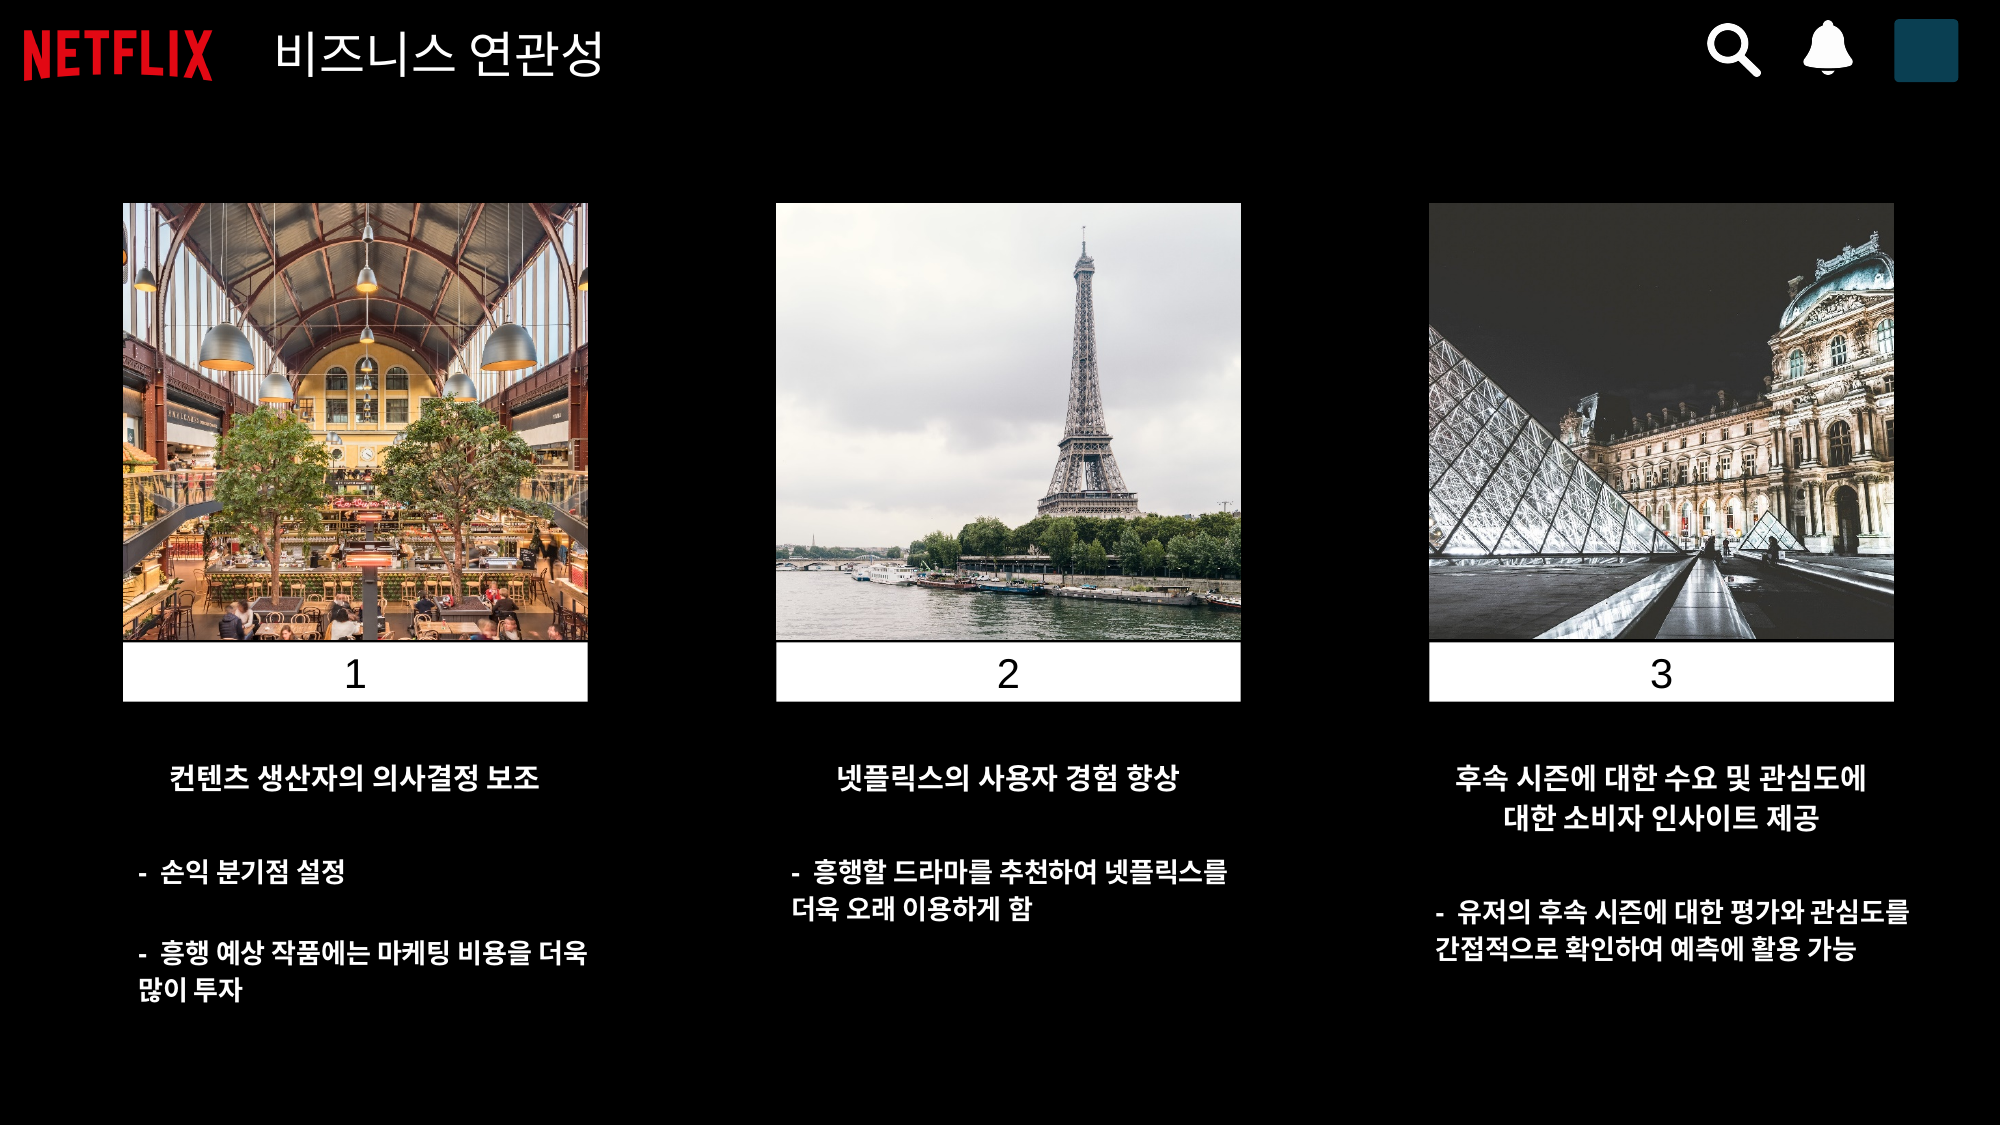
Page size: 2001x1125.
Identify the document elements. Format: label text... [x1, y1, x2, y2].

text_box 컨텐츠 생산자의 의사결정 보조 [123, 747, 588, 803]
picture [17, 18, 219, 86]
picture [1800, 20, 1855, 75]
picture [776, 202, 1241, 641]
text_box 후속 시즌에 대한 수요 및 관심도에 대한 소비자 인사이트 제공 [1429, 747, 1894, 883]
text_box 3 [1429, 646, 1894, 702]
text_box 비즈니스 연관성 [258, 16, 1394, 92]
picture [1707, 23, 1762, 78]
text_box 1 [123, 646, 588, 702]
picture [1429, 202, 1895, 640]
text_box [1894, 19, 1959, 83]
picture [122, 202, 588, 641]
text_box - 유저의 후속 시즌에 대한 평가와 관심도를 간접적으로 확인하여 예측에 활용 가능 [1420, 883, 1933, 973]
text_box 2 [776, 647, 1241, 702]
text_box - 흥행할 드라마를 추천하여 넷플릭스를 더욱 오래 이용하게 함 [776, 842, 1267, 933]
text_box 넷플릭스의 사용자 경험 향상 [776, 747, 1241, 842]
text_box - 손익 분기점 설정 - 흥행 예상 작품에는 마케팅 비용을 더욱 많이 투자 [123, 843, 614, 1014]
